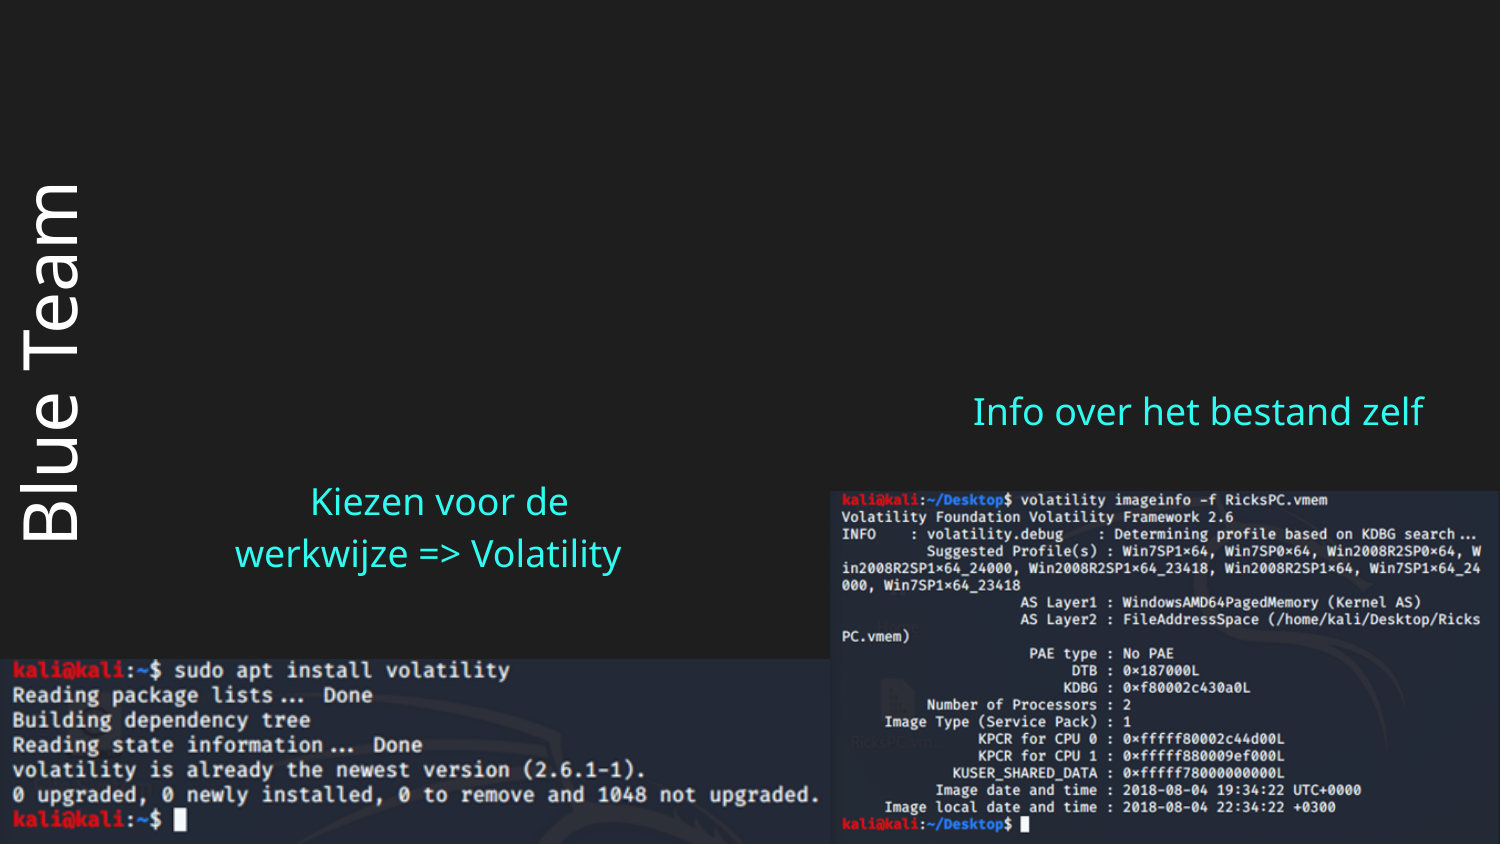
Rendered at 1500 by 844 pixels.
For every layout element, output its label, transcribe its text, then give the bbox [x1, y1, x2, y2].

picture [0, 491, 1500, 844]
title Info over het bestand zelf [883, 366, 1448, 465]
title Kiezen voor de werkwijze => Volatility [219, 456, 646, 609]
title Blue Team [0, 165, 114, 657]
